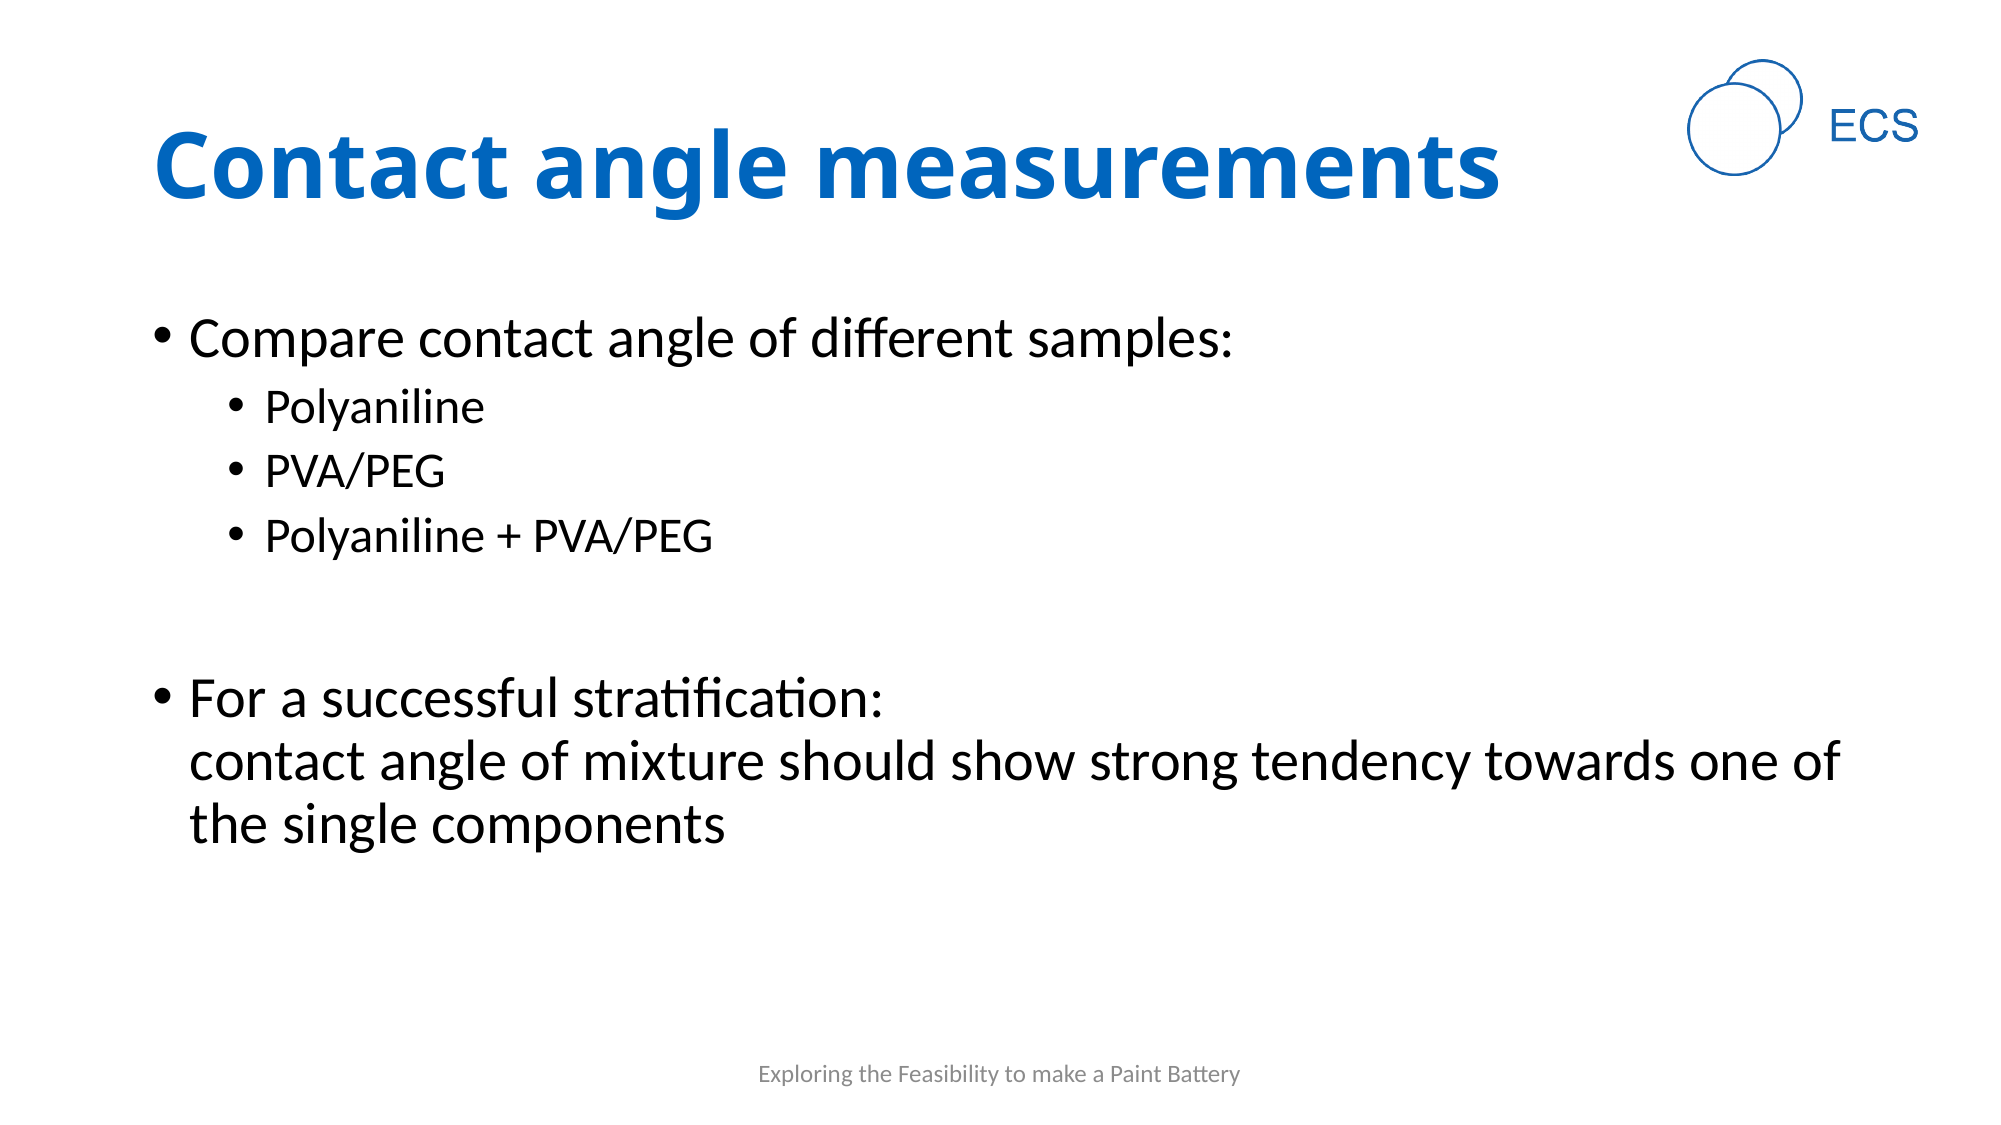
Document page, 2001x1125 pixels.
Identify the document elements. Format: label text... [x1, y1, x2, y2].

picture [1687, 59, 1920, 176]
list Compare contact angle of different samples: Polyaniline PVA/PEG Polyaniline + PVA/PEG For a successful stratification: contact angle of mixture should show strong tendency towards one of the single components [137, 299, 1863, 1000]
footer Exploring the Feasibility to make a Paint Battery [662, 1042, 1338, 1103]
title Contact angle measurements [137, 59, 1863, 278]
